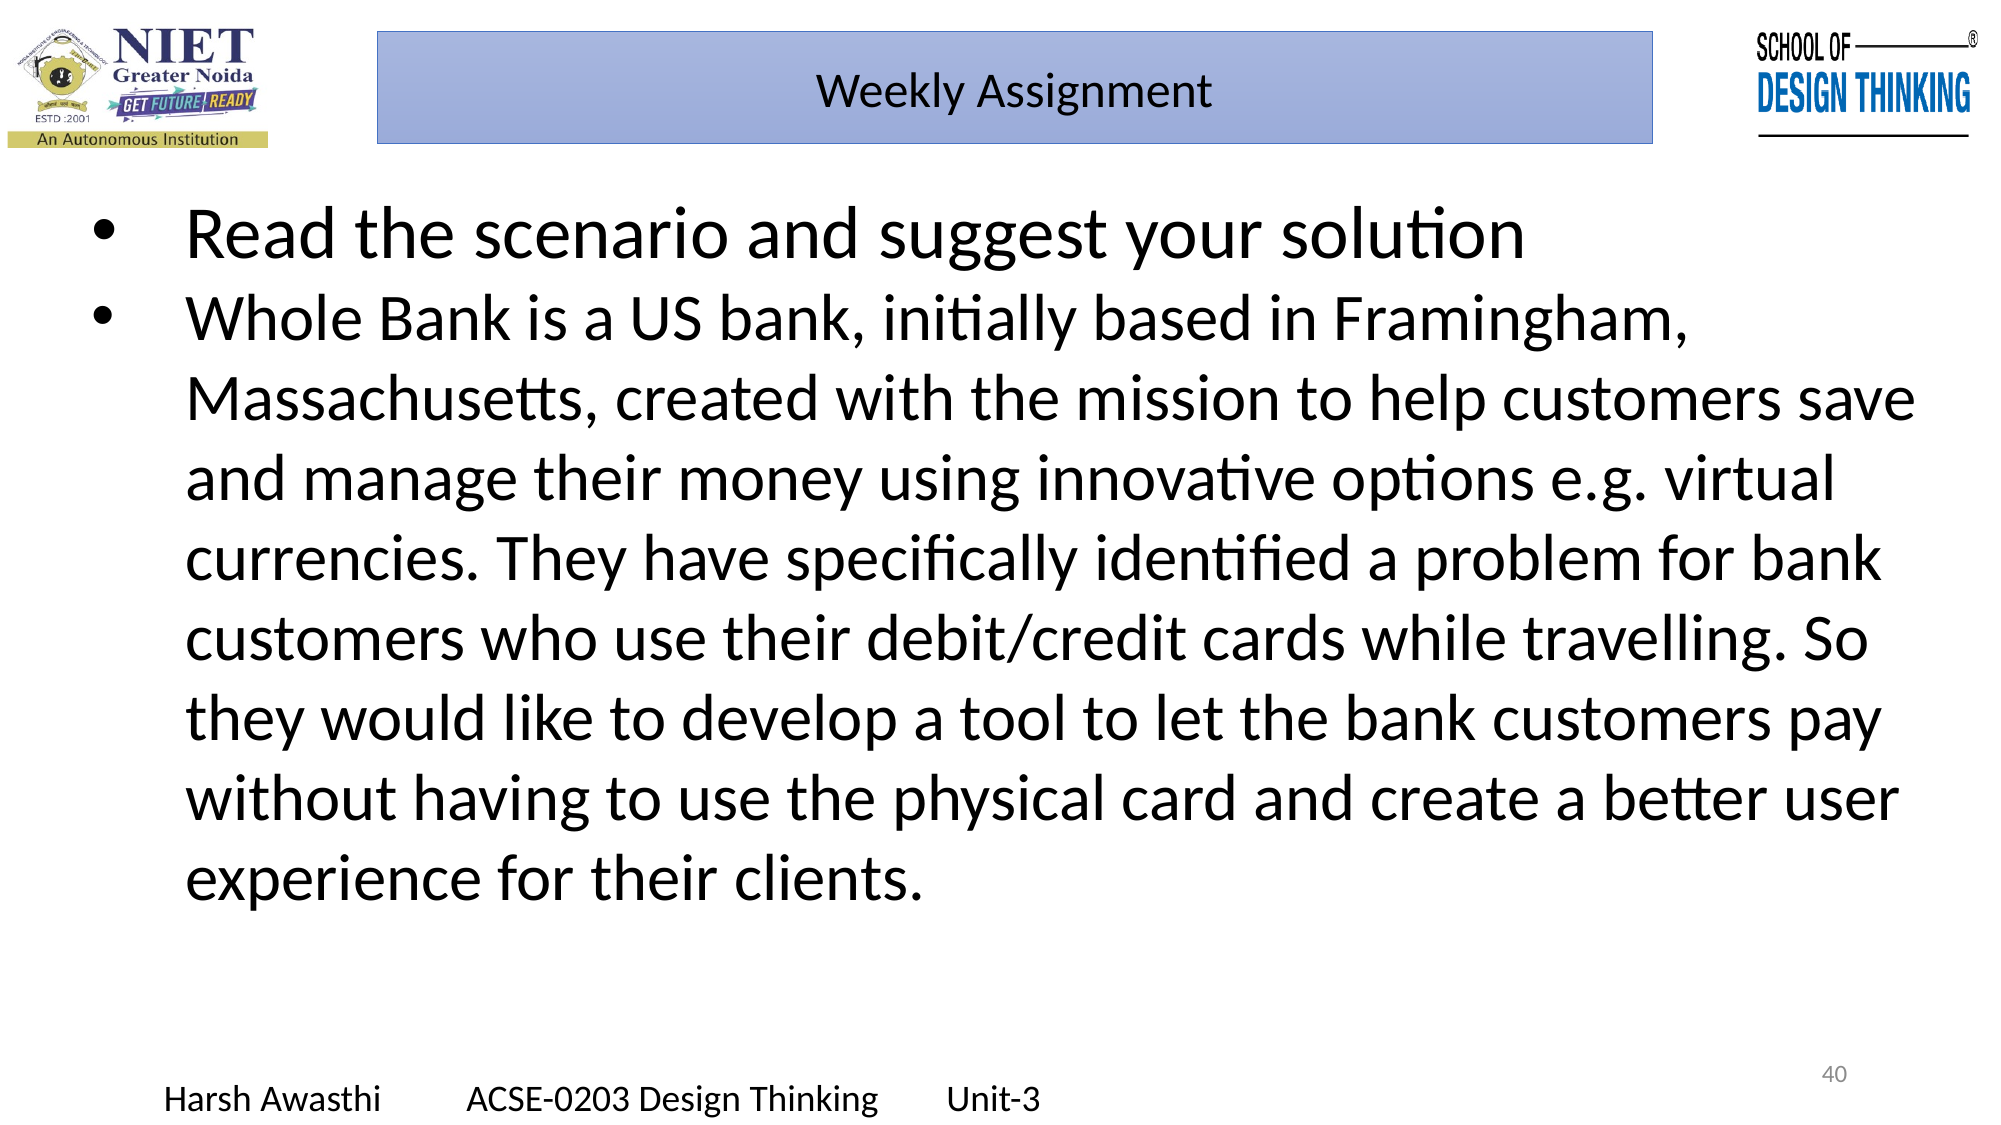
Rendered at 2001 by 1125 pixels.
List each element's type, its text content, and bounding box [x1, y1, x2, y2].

picture [1757, 30, 1978, 137]
picture [7, 22, 268, 148]
footer Harsh Awasthi ACSE-0203 Design Thinking Unit-3 [149, 1066, 1755, 1125]
text_box Weekly Assignment [377, 31, 1653, 144]
slide_number 40 [1412, 1042, 1863, 1103]
text_box Read the scenario and suggest your solution Whole Bank is a US bank, initially based in Framingham, Massachusetts, created with the mission to help customers save and manage their money using innovative options e.g. virtual currencies. They have specifically identified a problem for bank customers who use their debit/credit cards while travelling. So they would like to develop a tool to let the bank customers pay without having to use the physical card and create a better user experience for their clients. [91, 181, 1938, 914]
